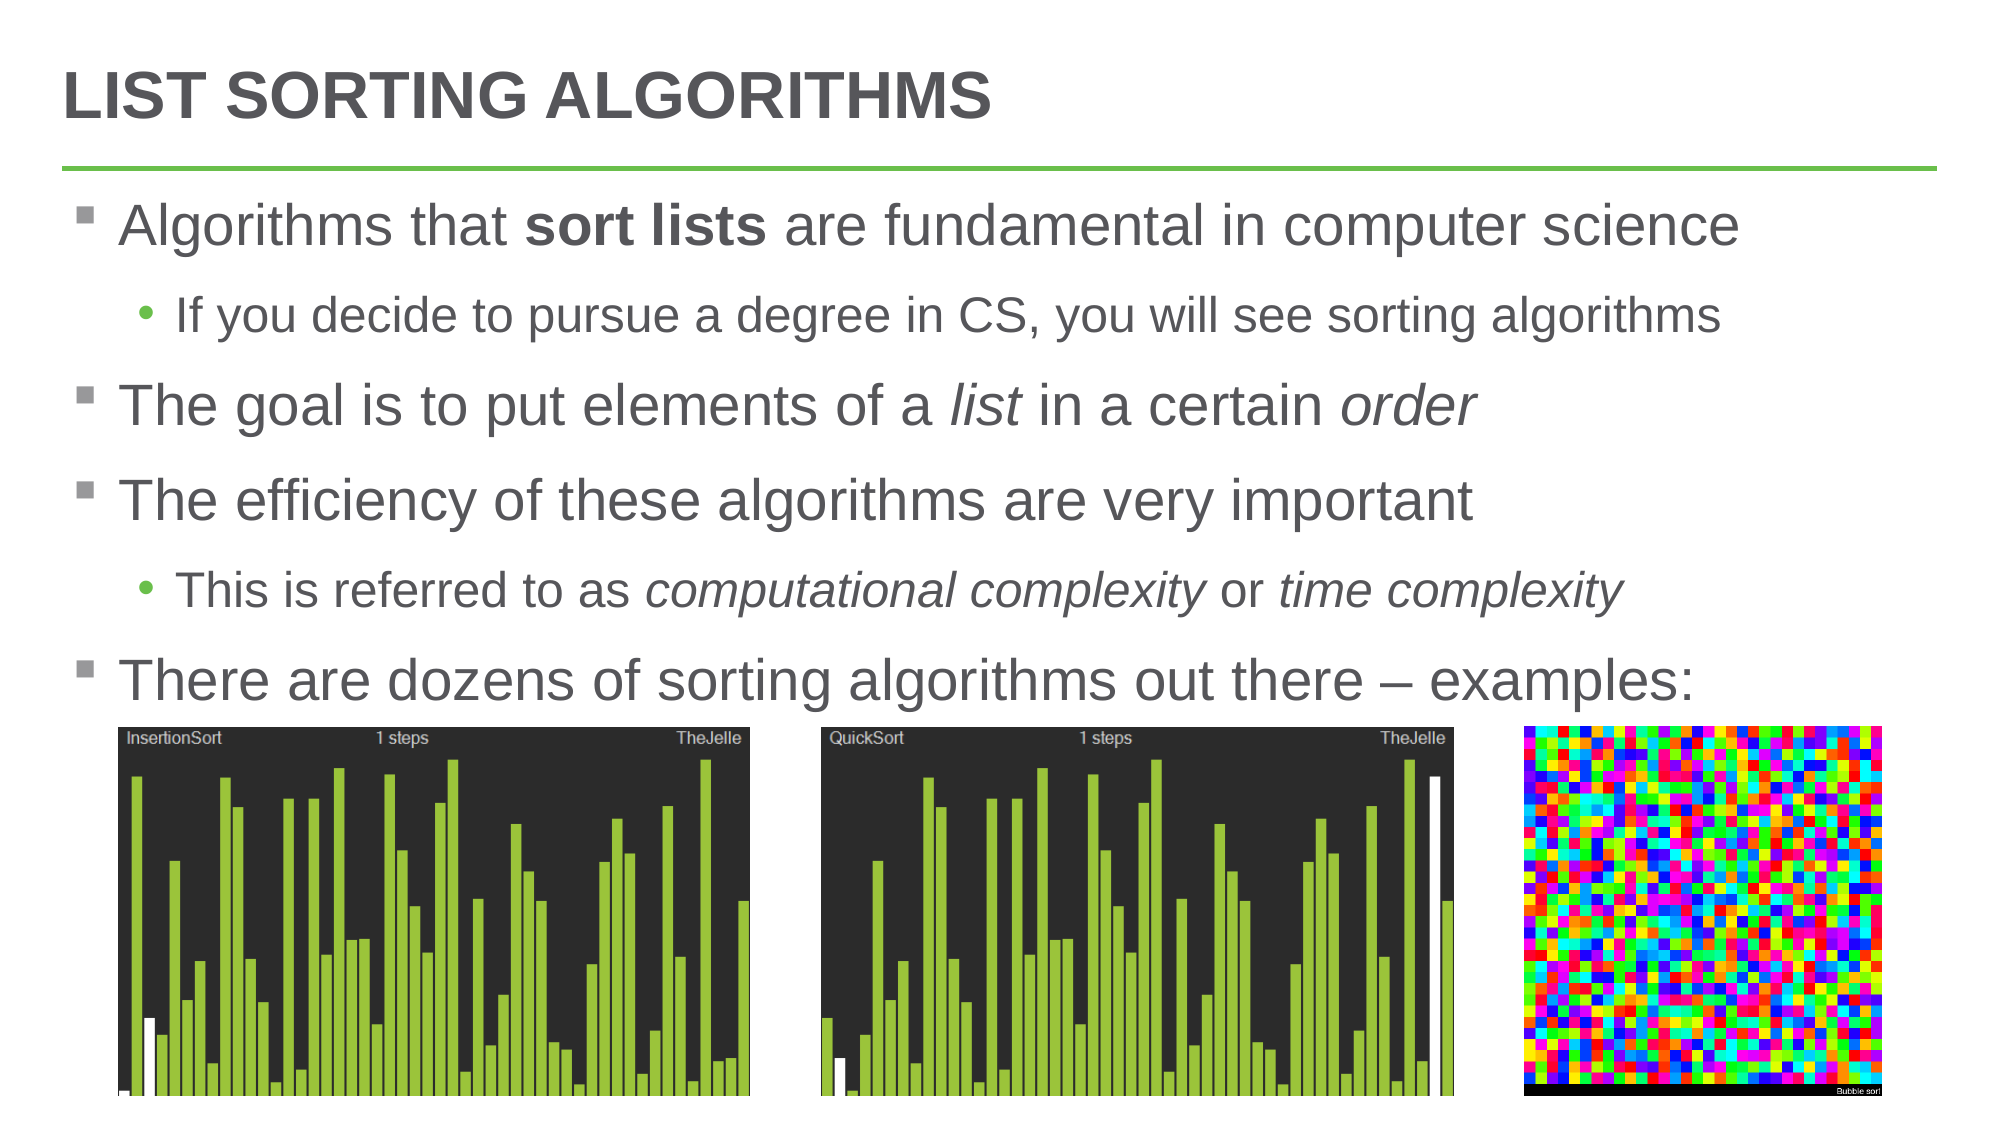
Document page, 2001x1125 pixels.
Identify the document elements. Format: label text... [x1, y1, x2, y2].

picture [1524, 726, 1882, 1096]
picture [821, 727, 1454, 1097]
list Algorithms that sort lists are fundamental in computer science If you decide to pursue a degree in CS, you will see sorting algorithms The goal is to put elements of a list in a certain order The efficiency of these algorithms are very important This is referred to as computational complexity or time complexity There are dozens of sorting algorithms out there – examples: [62, 187, 1938, 750]
picture [118, 727, 750, 1096]
title List Sorting Algorithms [62, 37, 1938, 150]
